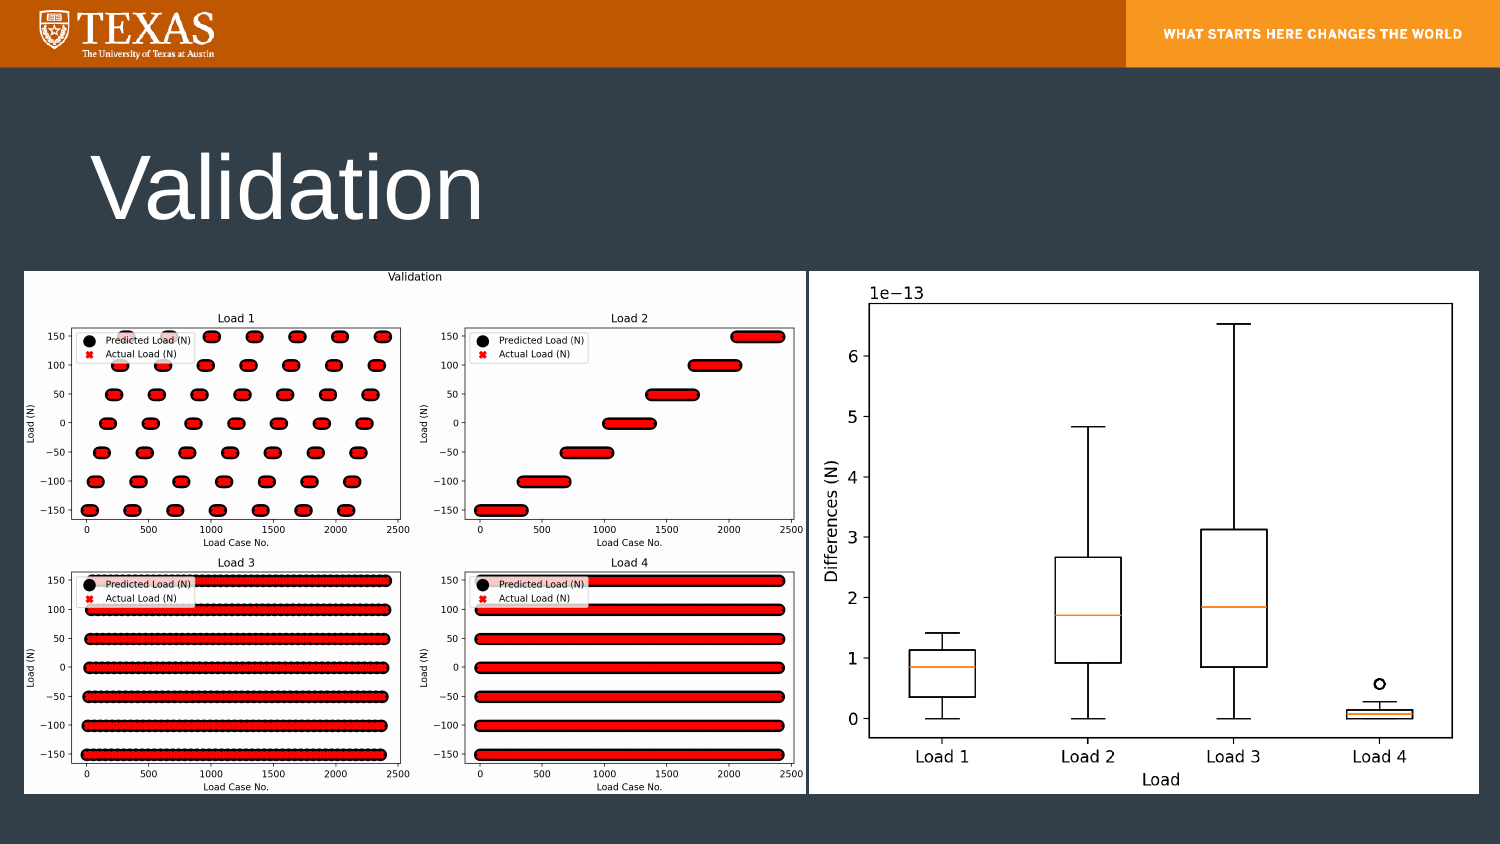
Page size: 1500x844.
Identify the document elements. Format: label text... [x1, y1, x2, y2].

picture [0, 0, 1500, 844]
title Validation [75, 112, 1425, 254]
